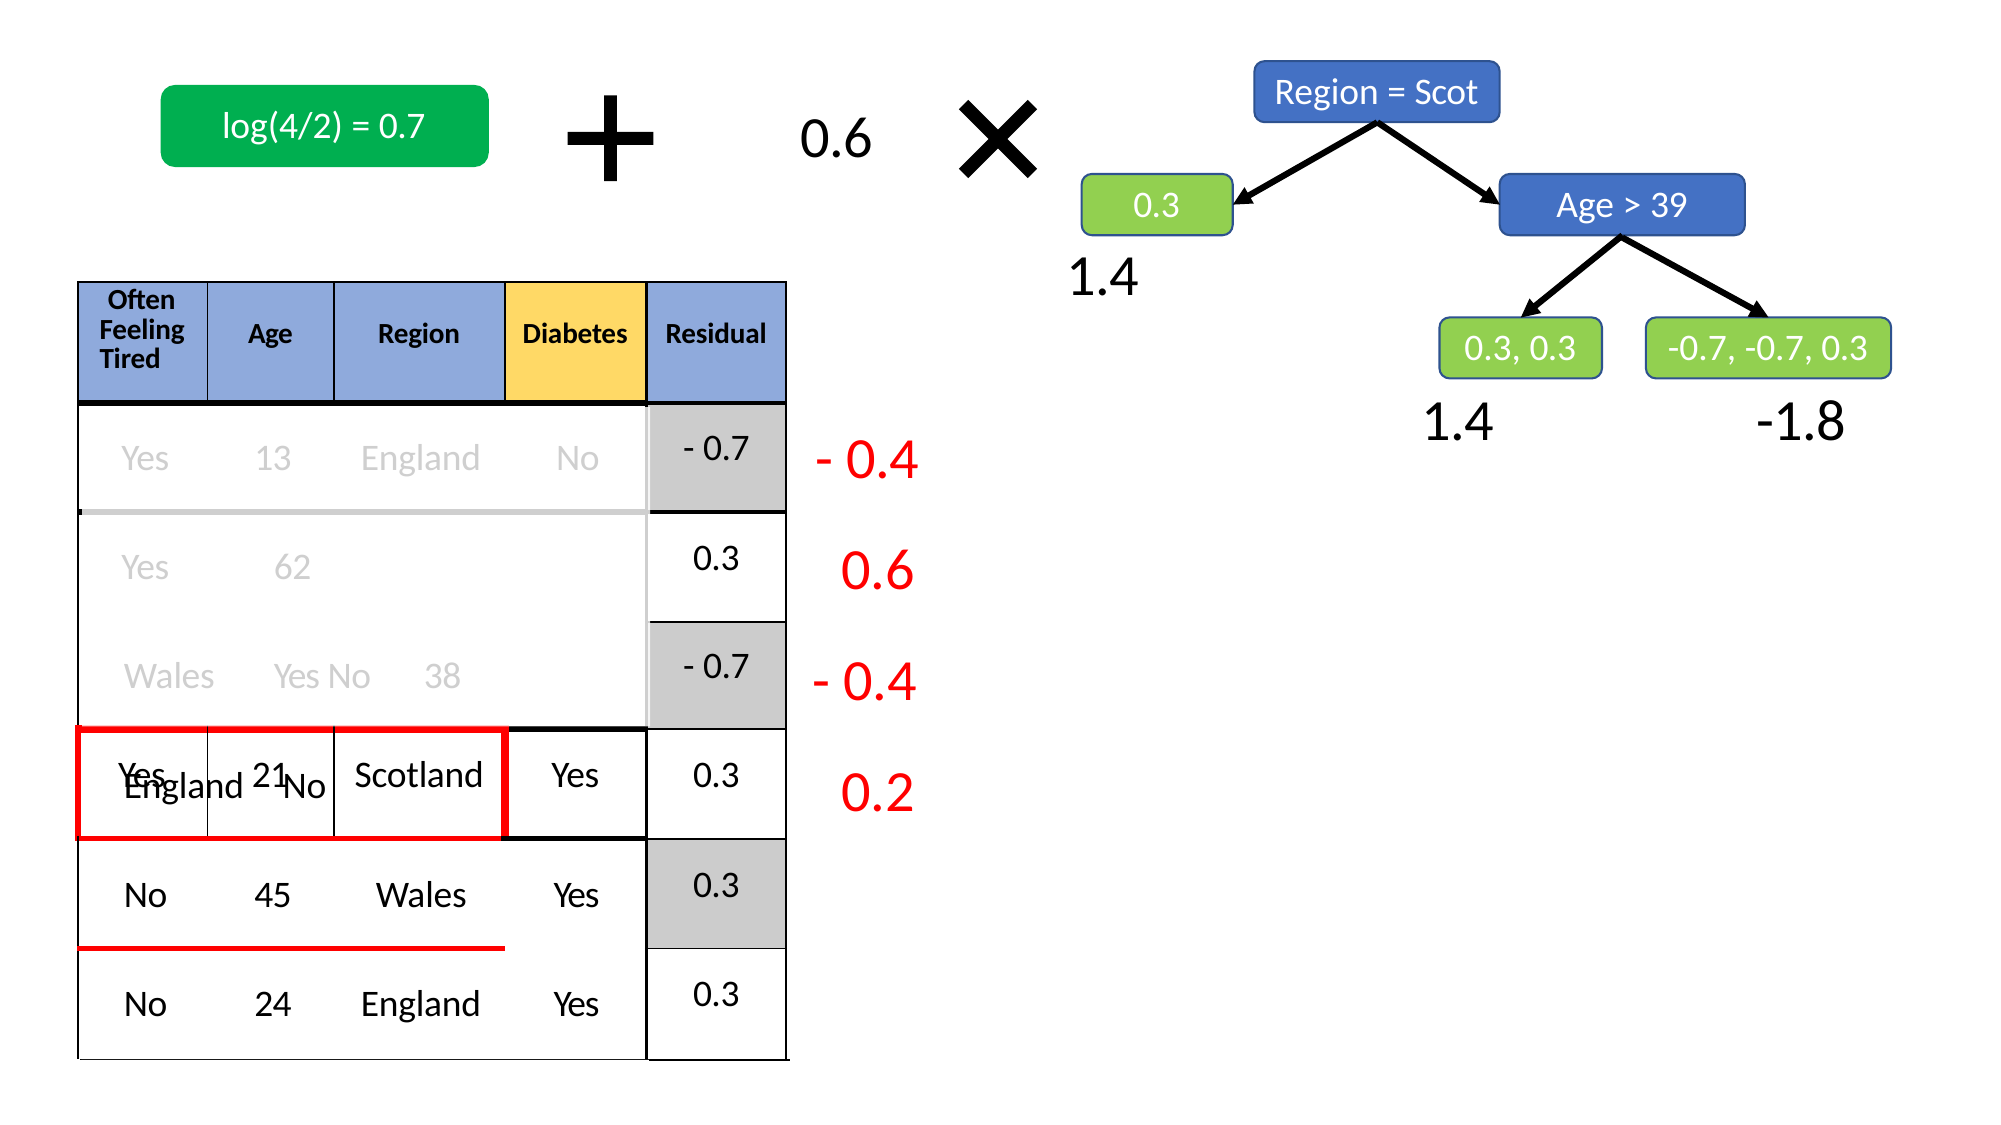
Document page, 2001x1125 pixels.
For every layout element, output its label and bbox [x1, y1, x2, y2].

table_cell [335, 733, 501, 836]
table_cell [648, 949, 785, 1058]
text_box [82, 407, 651, 727]
table_cell [79, 406, 645, 509]
text_box [1064, 59, 1893, 453]
table_cell [648, 405, 785, 510]
table_cell [208, 733, 333, 836]
text_box [79, 1058, 792, 1062]
text_box [567, 95, 654, 182]
table_header [335, 283, 504, 400]
table_cell [81, 733, 207, 836]
table_header [208, 283, 333, 400]
text_box [123, 879, 603, 1024]
text_box [798, 96, 877, 169]
table_header [506, 283, 645, 400]
table_header [648, 283, 785, 401]
table_cell [651, 514, 785, 621]
text_box [810, 417, 923, 823]
table_cell [509, 732, 645, 836]
table_header [79, 283, 207, 400]
table_cell [648, 840, 785, 948]
text_box [958, 99, 1038, 179]
table_cell [79, 841, 645, 1058]
text_box [160, 84, 489, 168]
table_cell [648, 623, 785, 728]
table_cell [648, 730, 785, 838]
